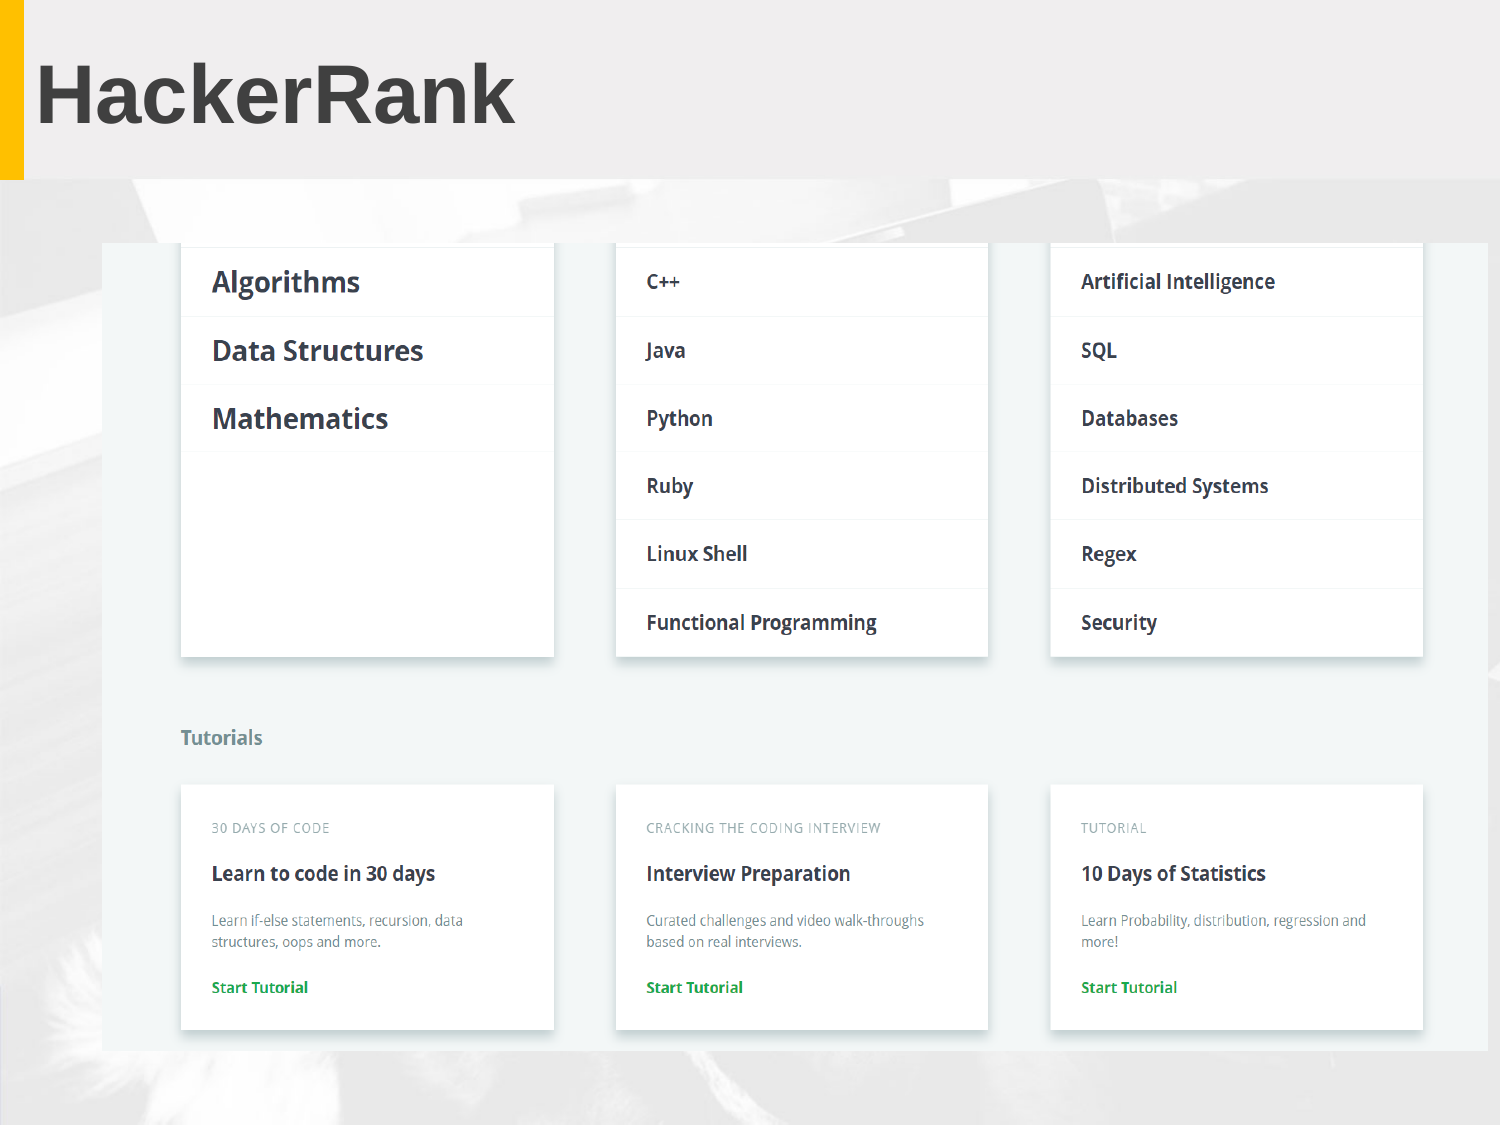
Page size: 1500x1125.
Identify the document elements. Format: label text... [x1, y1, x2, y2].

picture [0, 179, 1500, 1125]
text_box [102, 75, 153, 102]
text_box [0, 0, 1500, 75]
title HackerRank [21, 75, 1500, 179]
